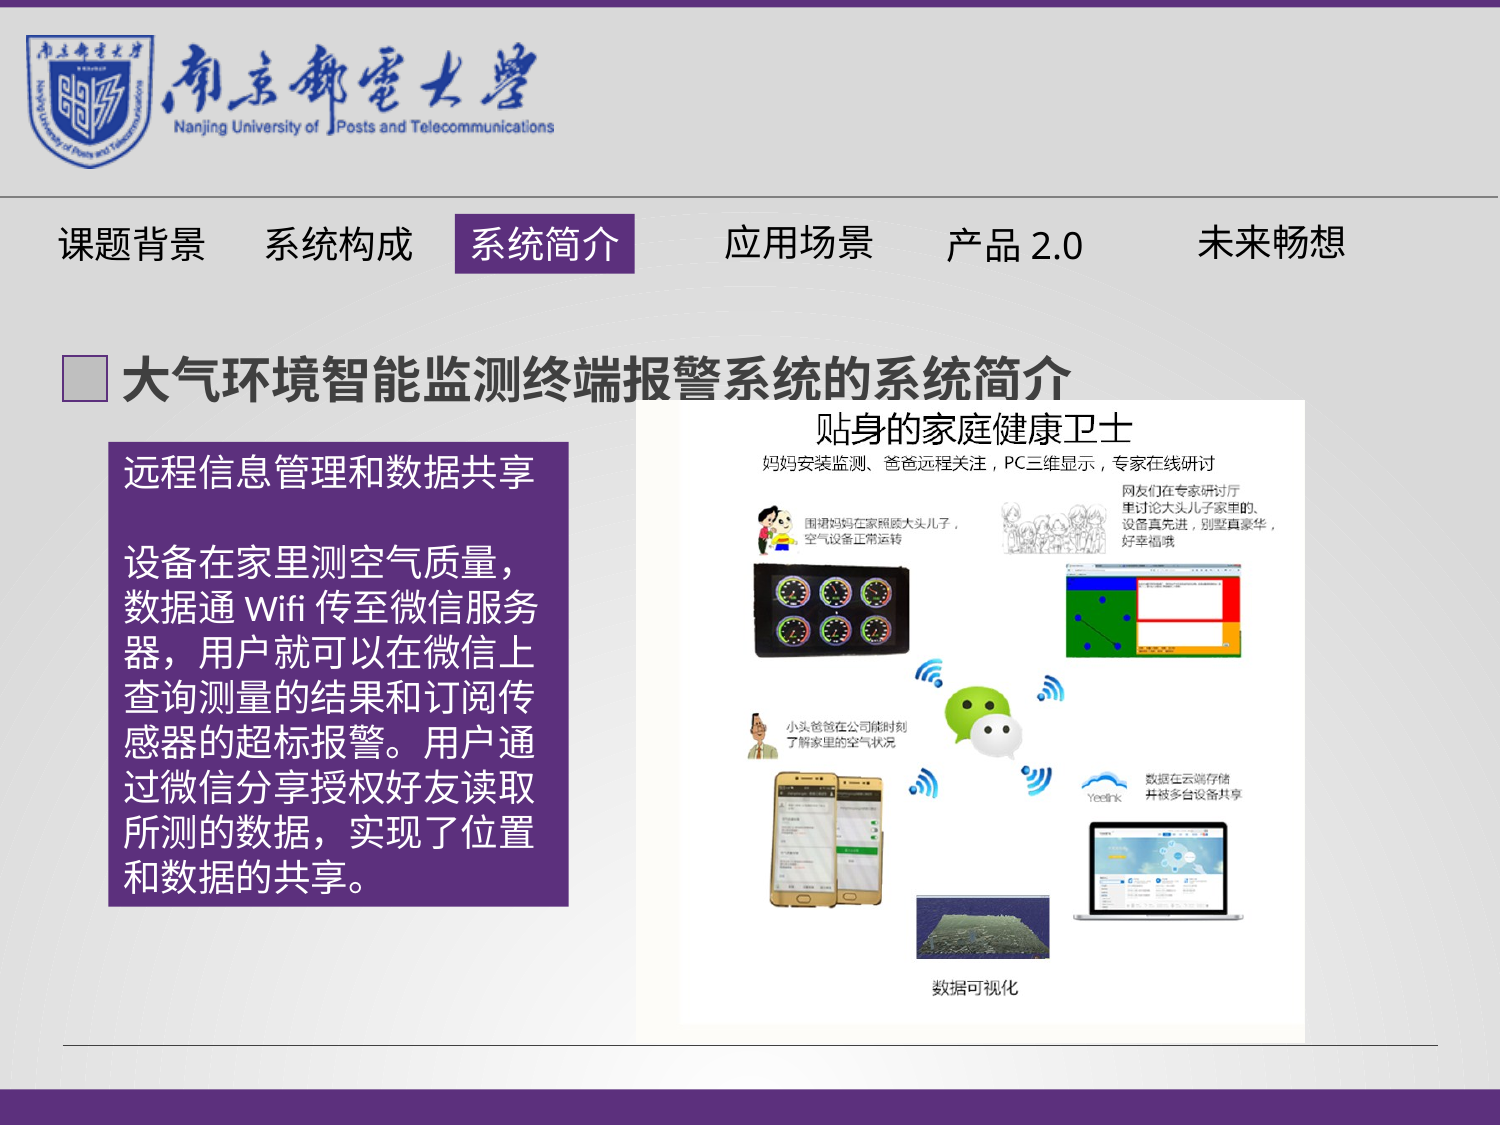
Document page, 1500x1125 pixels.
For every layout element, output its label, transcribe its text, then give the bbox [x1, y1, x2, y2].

picture [636, 400, 1305, 1043]
text_box 系统简介 [454, 213, 635, 274]
text_box [62, 355, 107, 402]
text_box 应用场景 [709, 211, 890, 271]
picture [26, 35, 554, 169]
text_box 产品2.0 [931, 214, 1099, 275]
text_box [0, 0, 1500, 8]
text_box 未来畅想 [1182, 211, 1362, 271]
text_box 课题背景 [42, 213, 223, 274]
text_box [0, 1088, 1500, 1125]
text_box 大气环境智能监测终端报警系统的系统简介 [107, 340, 1204, 416]
text_box 远程信息管理和数据共享 设备在家里测空气质量，数据通Wifi传至微信服务器，用户就可以在微信上查询测量的结果和订阅传感器的超标报警。用户通过微信分享授权好友读取所测的数据，实现了位置和数据的共享。 [108, 441, 569, 907]
text_box 系统构成 [248, 213, 429, 274]
